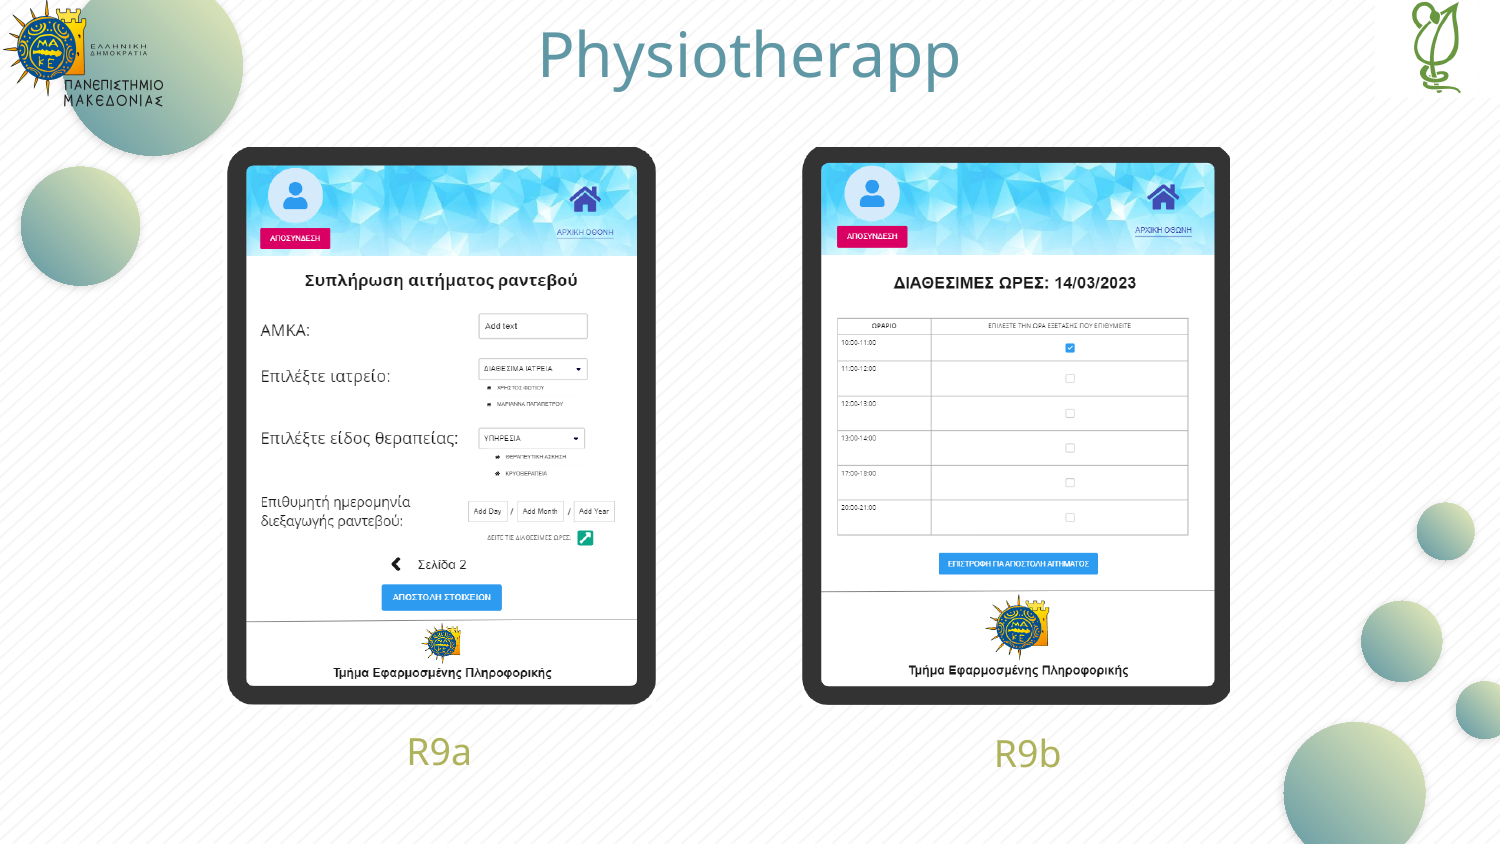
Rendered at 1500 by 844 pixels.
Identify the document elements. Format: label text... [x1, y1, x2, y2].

picture [223, 147, 656, 706]
text_box R9b [972, 715, 1083, 784]
picture [0, 0, 166, 110]
picture [1374, 0, 1500, 99]
text_box R9a [386, 713, 492, 786]
picture [802, 147, 1230, 706]
text_box Physiotherapp [168, 0, 1373, 106]
